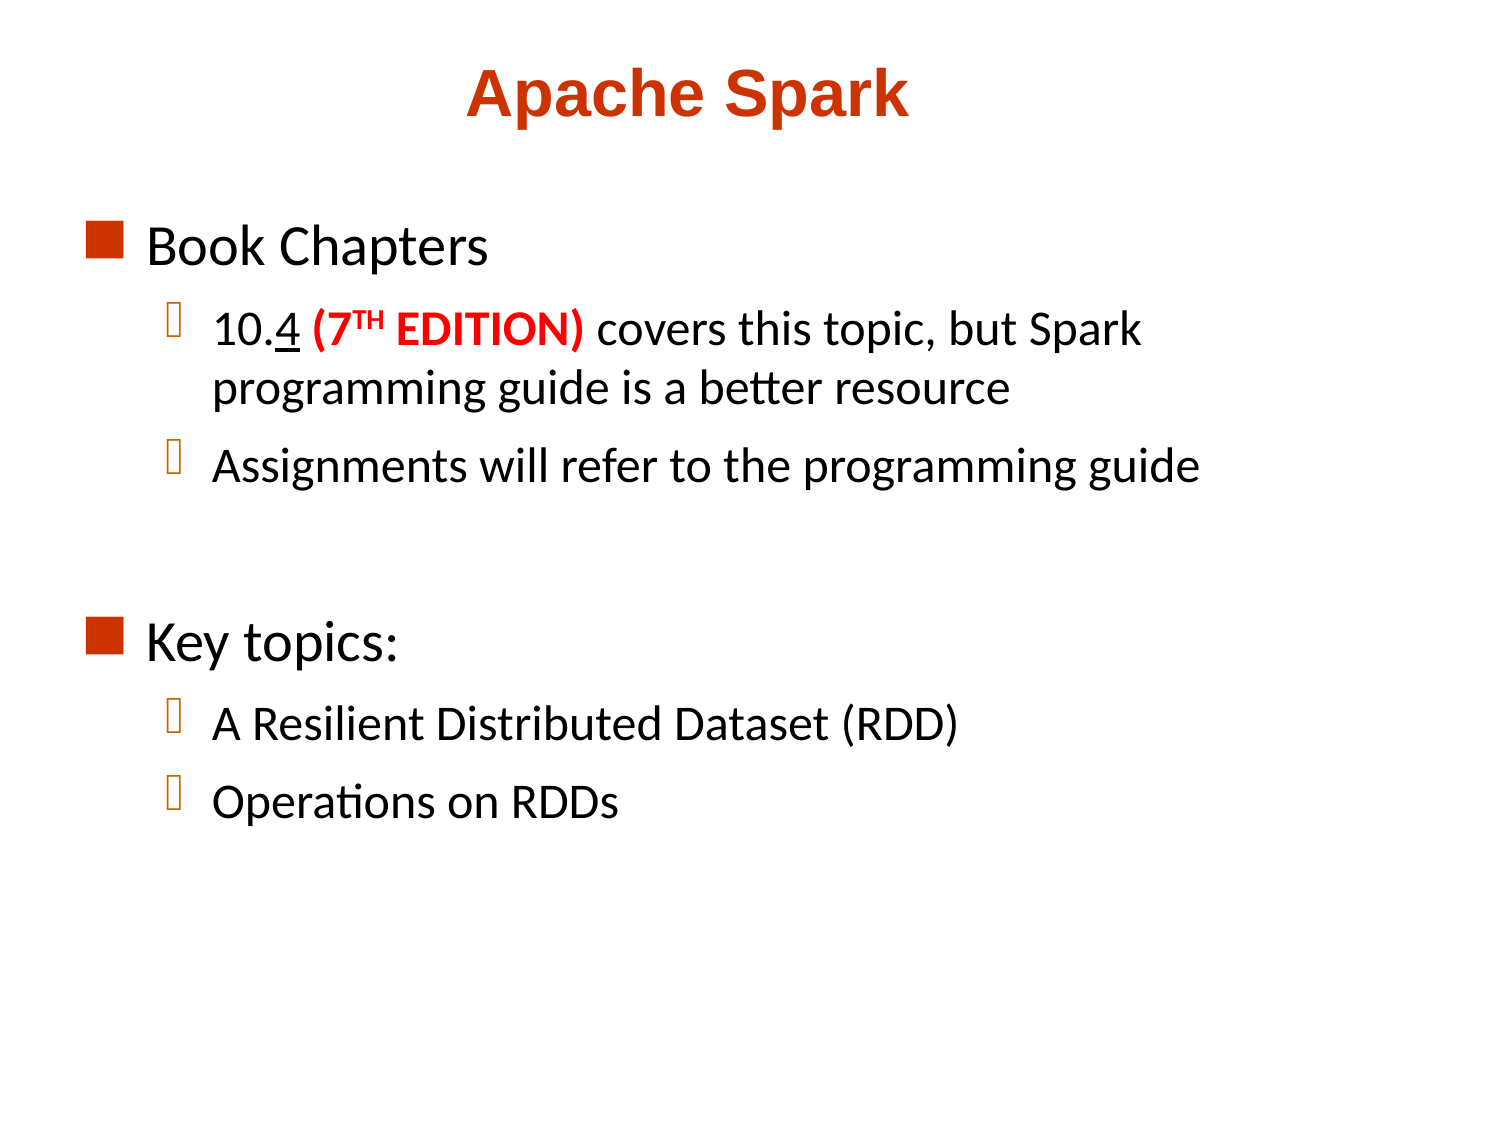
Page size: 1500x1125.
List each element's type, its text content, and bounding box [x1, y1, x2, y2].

list Book Chapters 10.4 (7TH EDITION) covers this topic, but Spark programming guide is a better resource Assignments will refer to the programming guide Key topics: A Resilient Distributed Dataset (RDD) Operations on RDDs [75, 200, 1425, 1038]
title Apache Spark [24, 19, 1351, 138]
